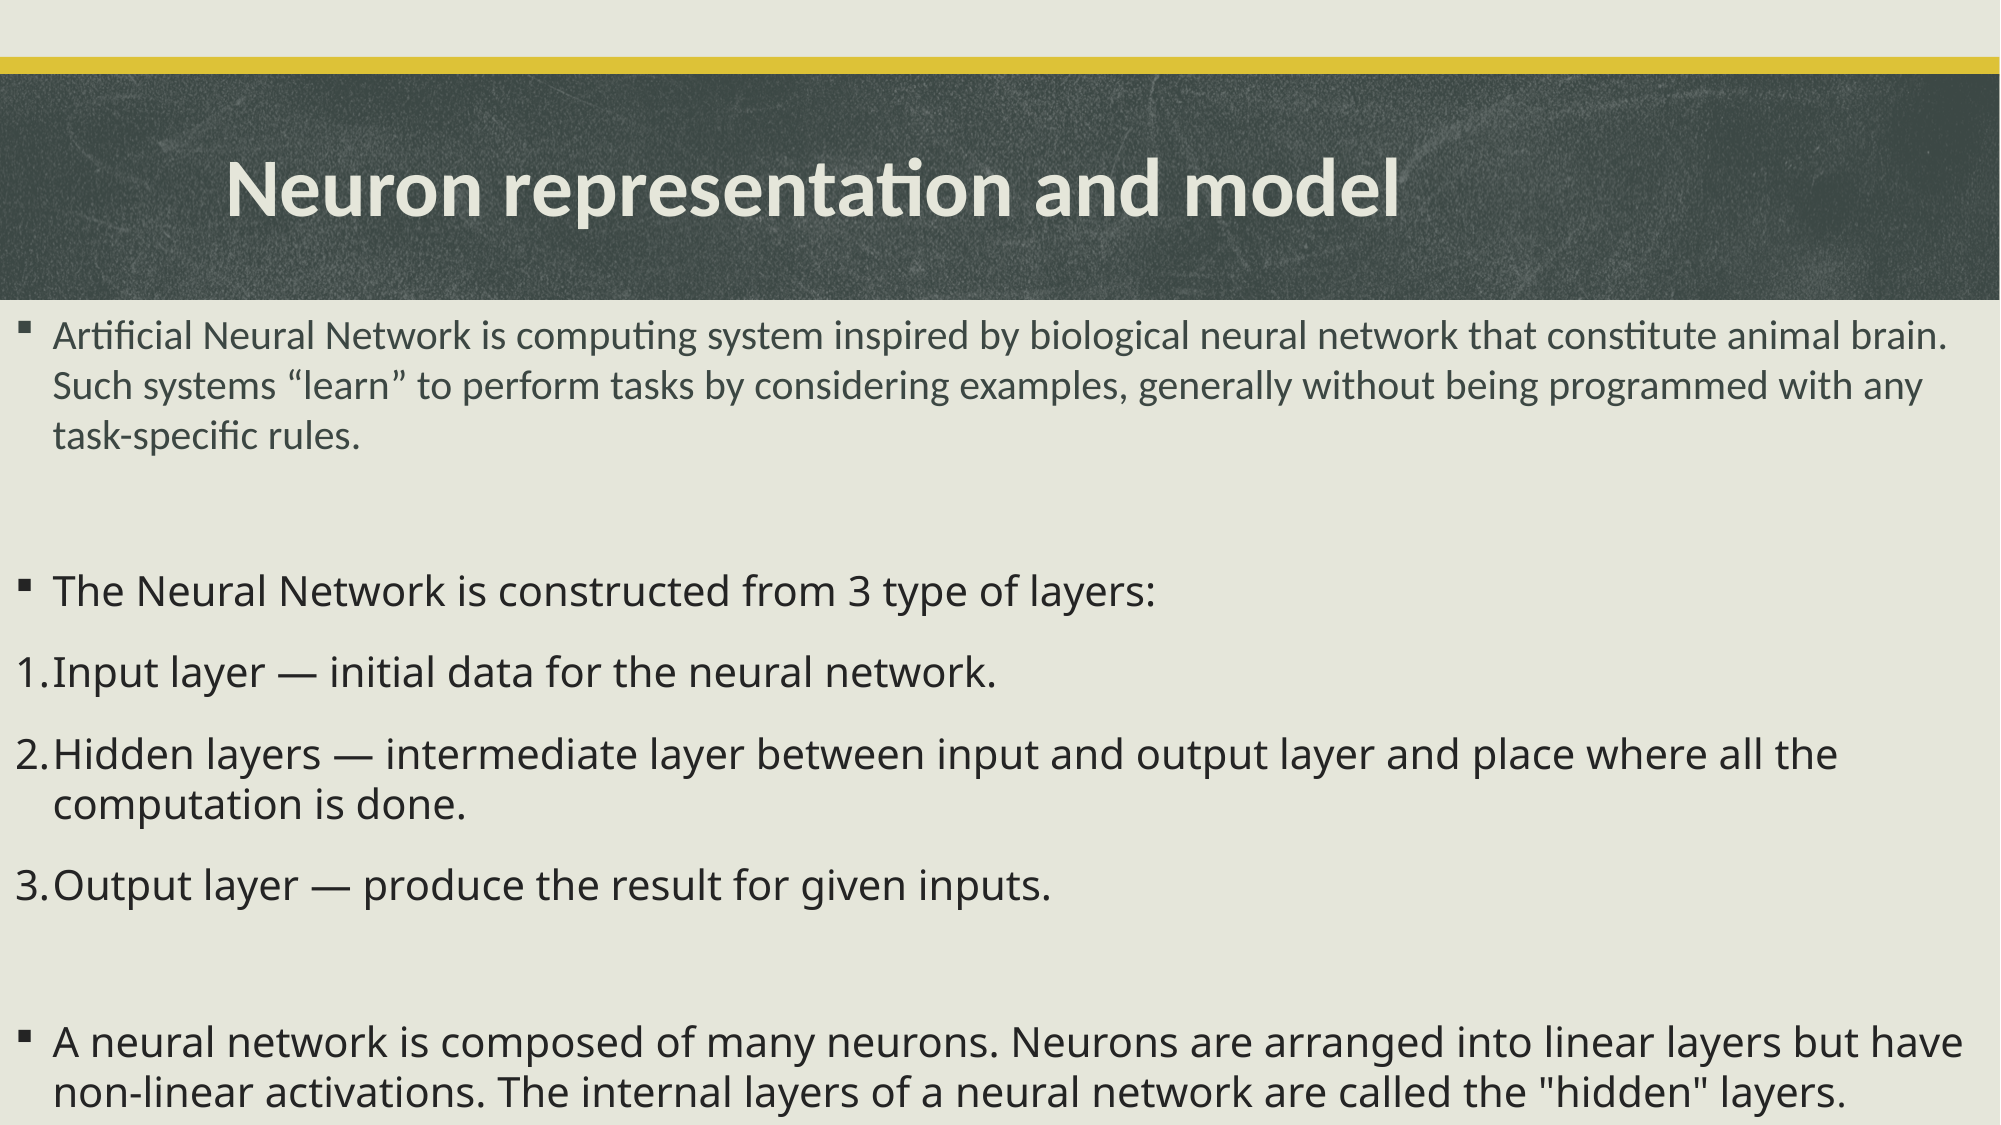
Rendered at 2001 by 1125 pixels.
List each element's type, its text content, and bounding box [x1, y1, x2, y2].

list Artificial Neural Network is computing system inspired by biological neural network that constitute animal brain. Such systems “learn” to perform tasks by considering examples, generally without being programmed with any task-specific rules. The Neural Network is constructed from 3 type of layers: Input layer — initial data for the neural network. Hidden layers — intermediate layer between input and output layer and place where all the computation is done. Output layer — produce the result for given inputs. A neural network is composed of many neurons. Neurons are arranged into linear layers but have non-linear activations. The internal layers of a neural network are called the "hidden" layers. [0, 299, 2000, 1099]
picture [0, 74, 2000, 299]
title Neuron representation and model [210, 76, 1790, 299]
